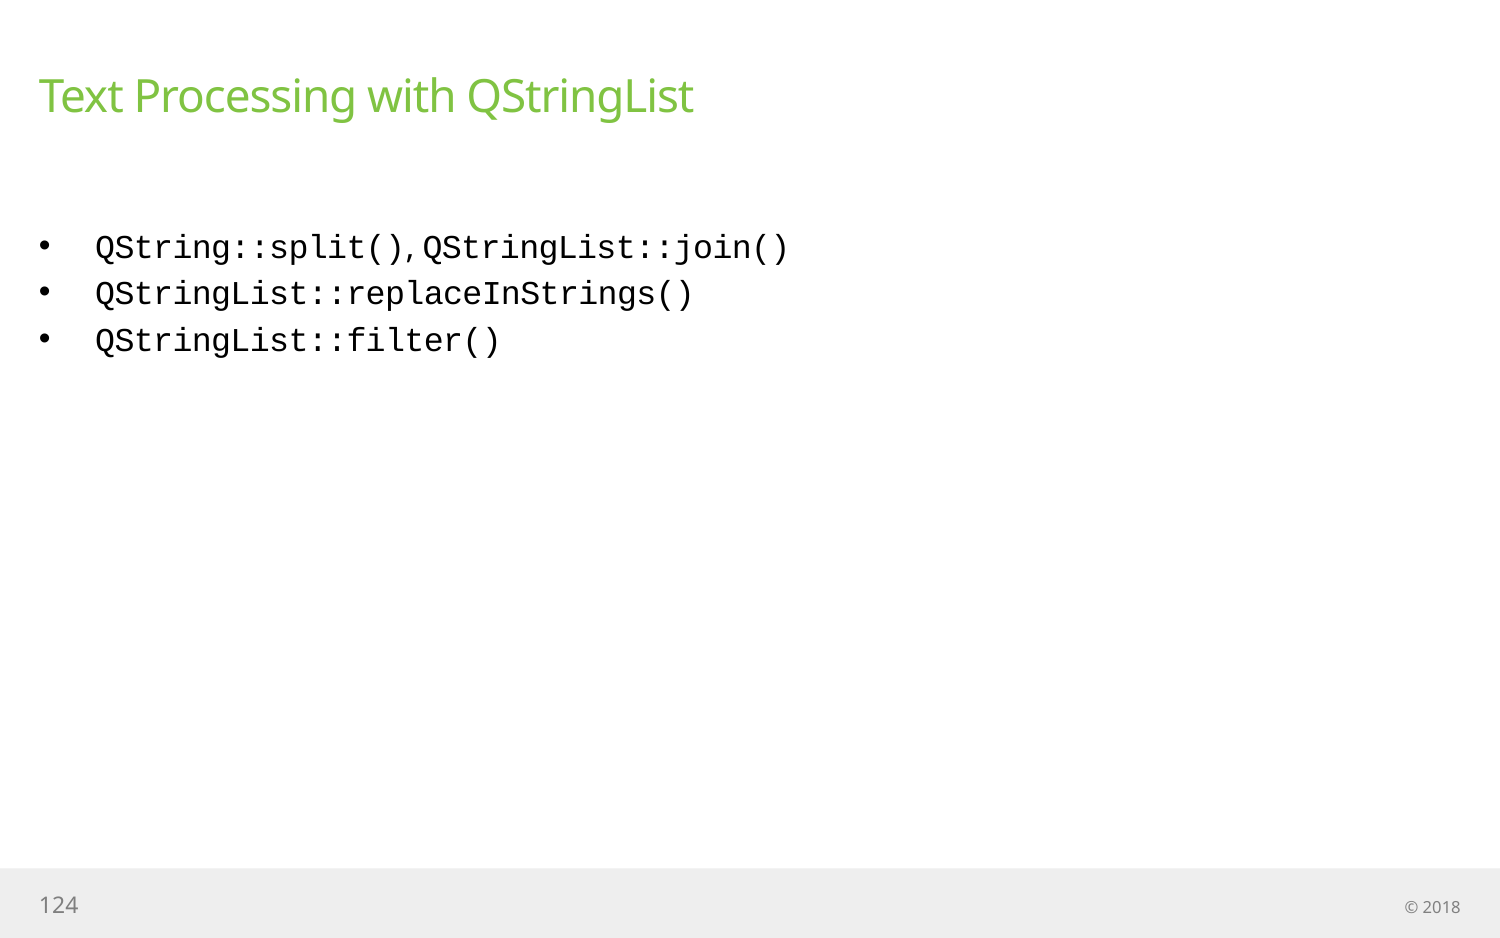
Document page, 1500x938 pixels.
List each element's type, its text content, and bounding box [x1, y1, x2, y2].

slide_number 124 [39, 892, 410, 921]
list QString::split(), QStringList::join() QStringList::replaceInStrings() QStringList::filter() [39, 224, 1471, 846]
footer © 2018 [1188, 896, 1461, 917]
title Text Processing with QStringList [39, 66, 1052, 195]
